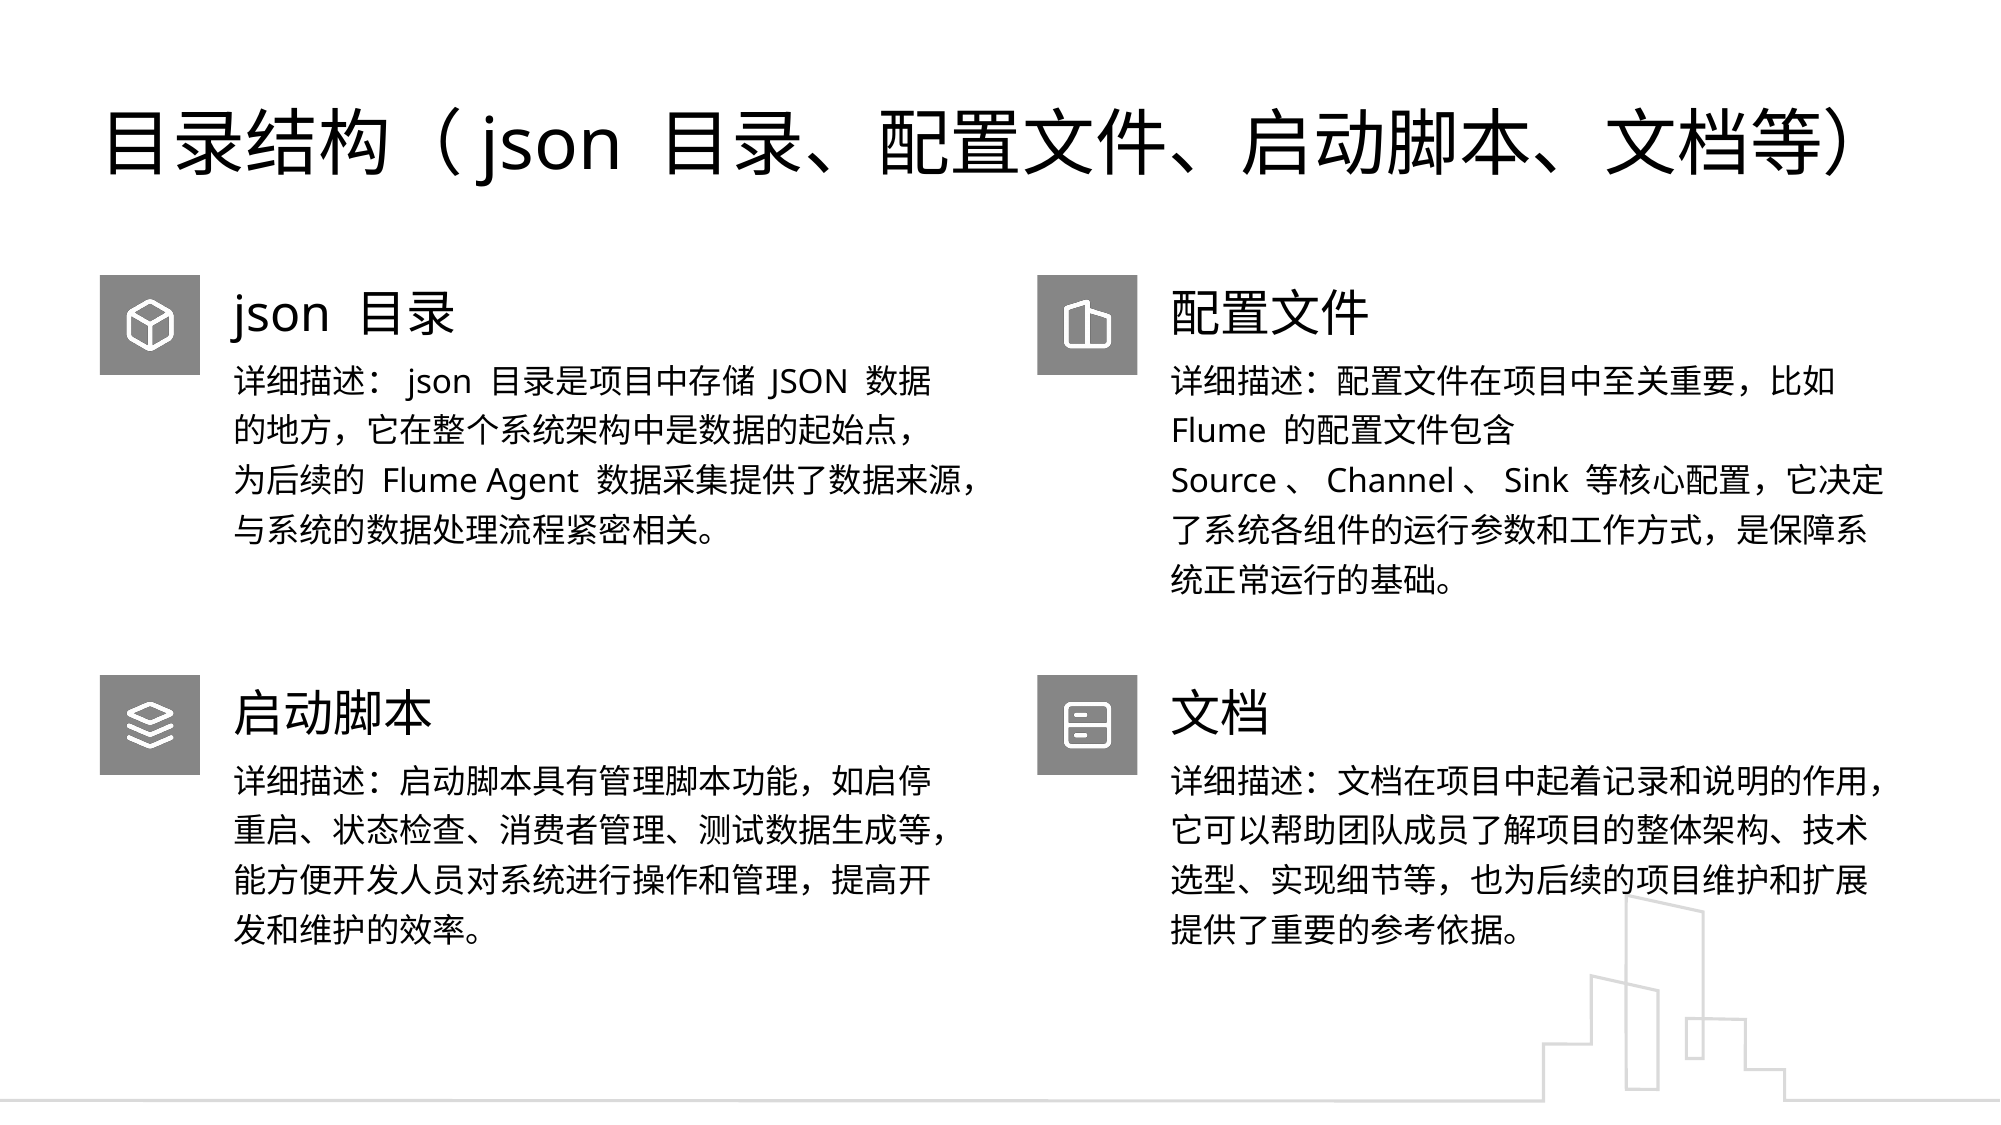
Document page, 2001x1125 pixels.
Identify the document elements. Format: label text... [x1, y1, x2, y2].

picture [1060, 298, 1115, 352]
picture [1060, 698, 1115, 752]
list [1037, 675, 1138, 775]
list 启动脚本 [233, 675, 963, 742]
list 详细描述：文档在项目中起着记录和说明的作用，它可以帮助团队成员了解项目的整体架构、技术选型、实现细节等，也为后续的项目维护和扩展提供了重要的参考依据。 [1170, 750, 1900, 1000]
picture [123, 298, 177, 352]
list json 目录 [233, 275, 963, 342]
list 文档 [1170, 675, 1900, 742]
list [1037, 275, 1138, 375]
list 配置文件 [1170, 275, 1900, 342]
list [99, 275, 200, 375]
list 详细描述：json 目录是项目中存储 JSON 数据的地方，它在整个系统架构中是数据的起始点，为后续的 Flume Agent 数据采集提供了数据来源，与系统的数据处理流程紧密相关。 [233, 350, 963, 600]
list [99, 675, 200, 775]
list 详细描述：启动脚本具有管理脚本功能，如启停重启、状态检查、消费者管理、测试数据生成等，能方便开发人员对系统进行操作和管理，提高开发和维护的效率。 [233, 750, 963, 1000]
title 目录结构（json 目录、配置文件、启动脚本、文档等） [99, 87, 1900, 188]
picture [123, 698, 177, 752]
list 详细描述：配置文件在项目中至关重要，比如 Flume 的配置文件包含 Source、Channel、Sink 等核心配置，它决定了系统各组件的运行参数和工作方式，是保障系统正常运行的基础。 [1170, 350, 1900, 600]
